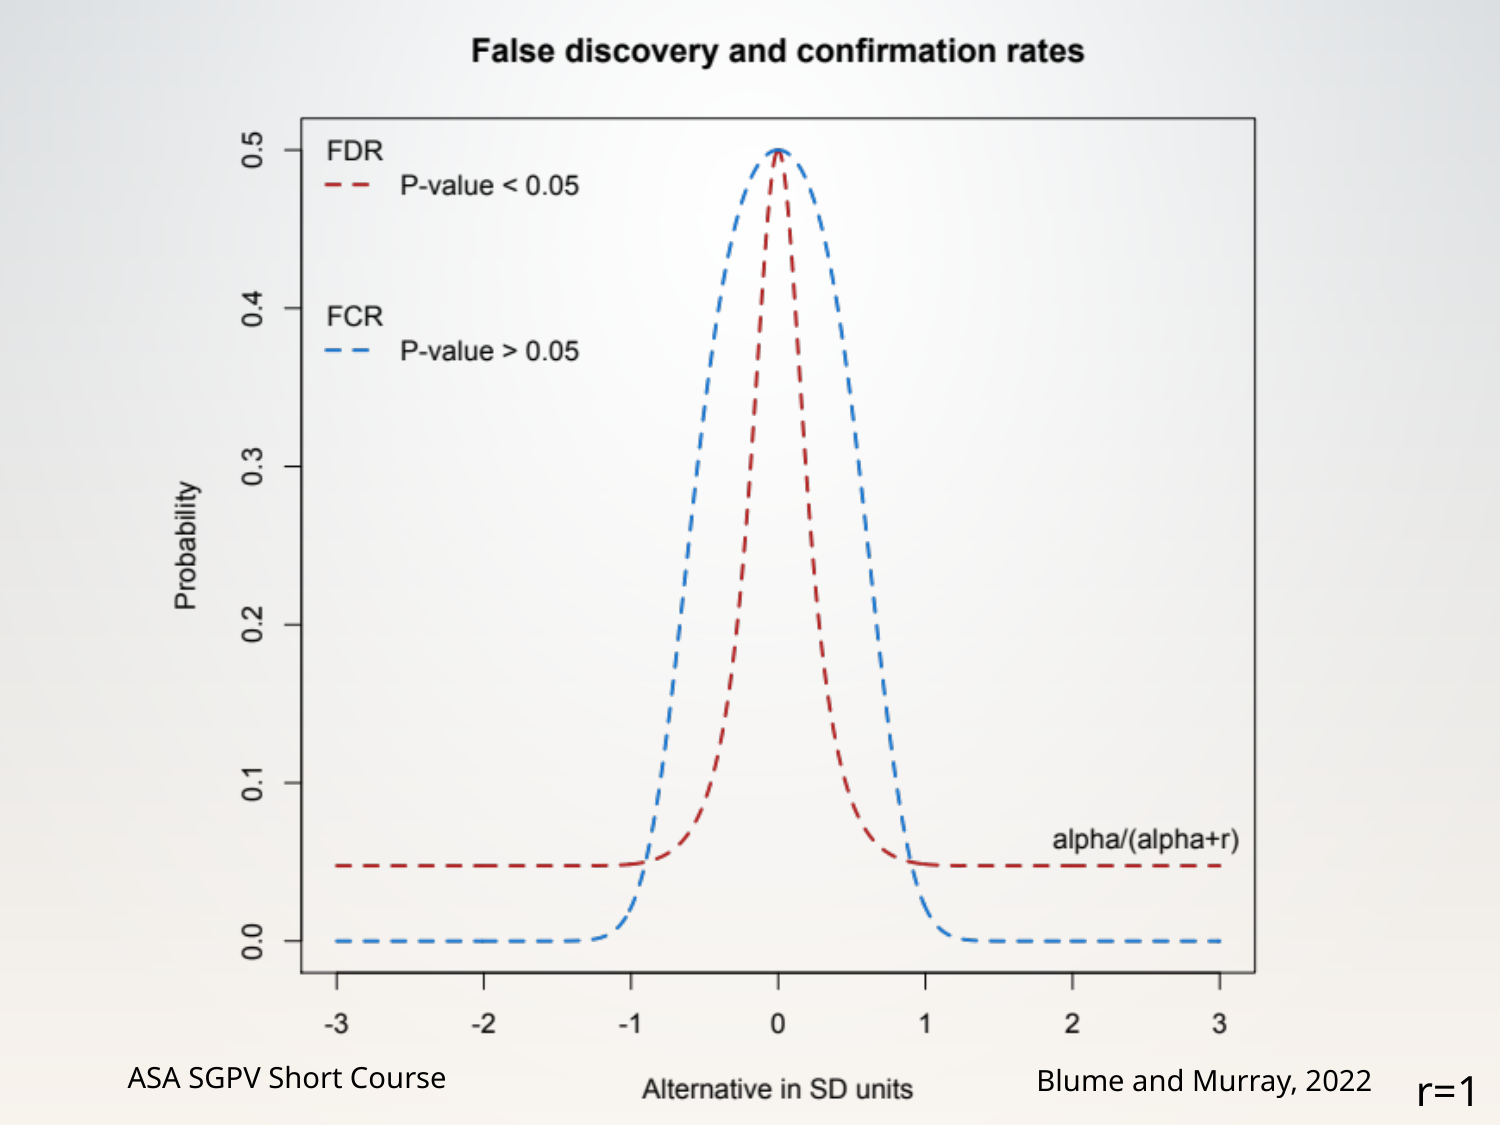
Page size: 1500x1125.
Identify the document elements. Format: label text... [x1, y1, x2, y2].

picture [0, 0, 1500, 1125]
text_box r=1 [1401, 1057, 1496, 1123]
footer ASA SGPV Short Course [112, 1049, 160, 1110]
slide_number Blume and Murray, 2022 [1328, 1049, 1388, 1110]
